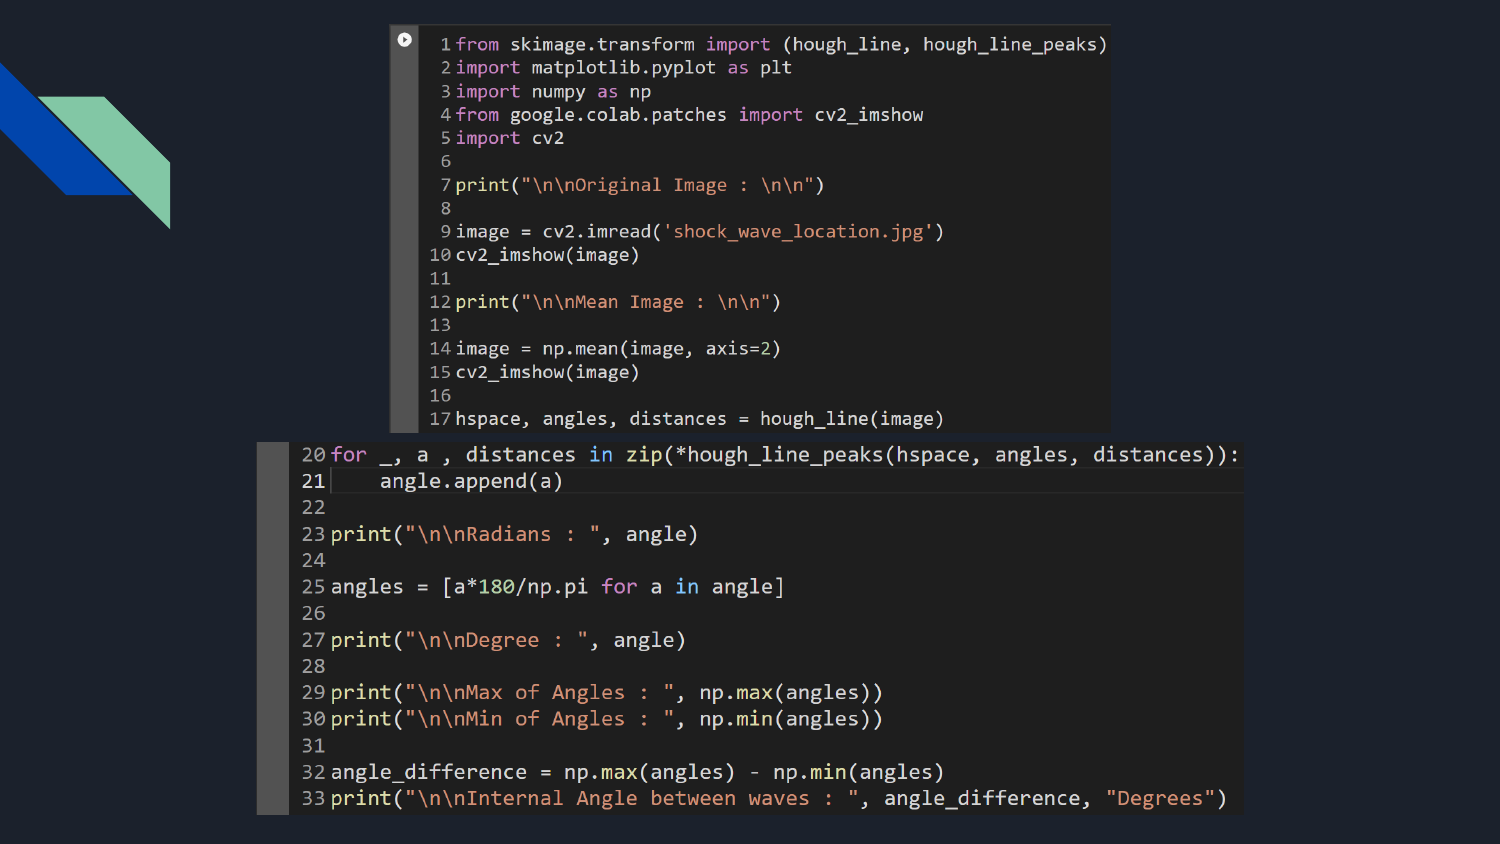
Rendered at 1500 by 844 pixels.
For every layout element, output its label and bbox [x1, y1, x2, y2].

picture [255, 441, 1245, 815]
picture [388, 24, 1112, 433]
